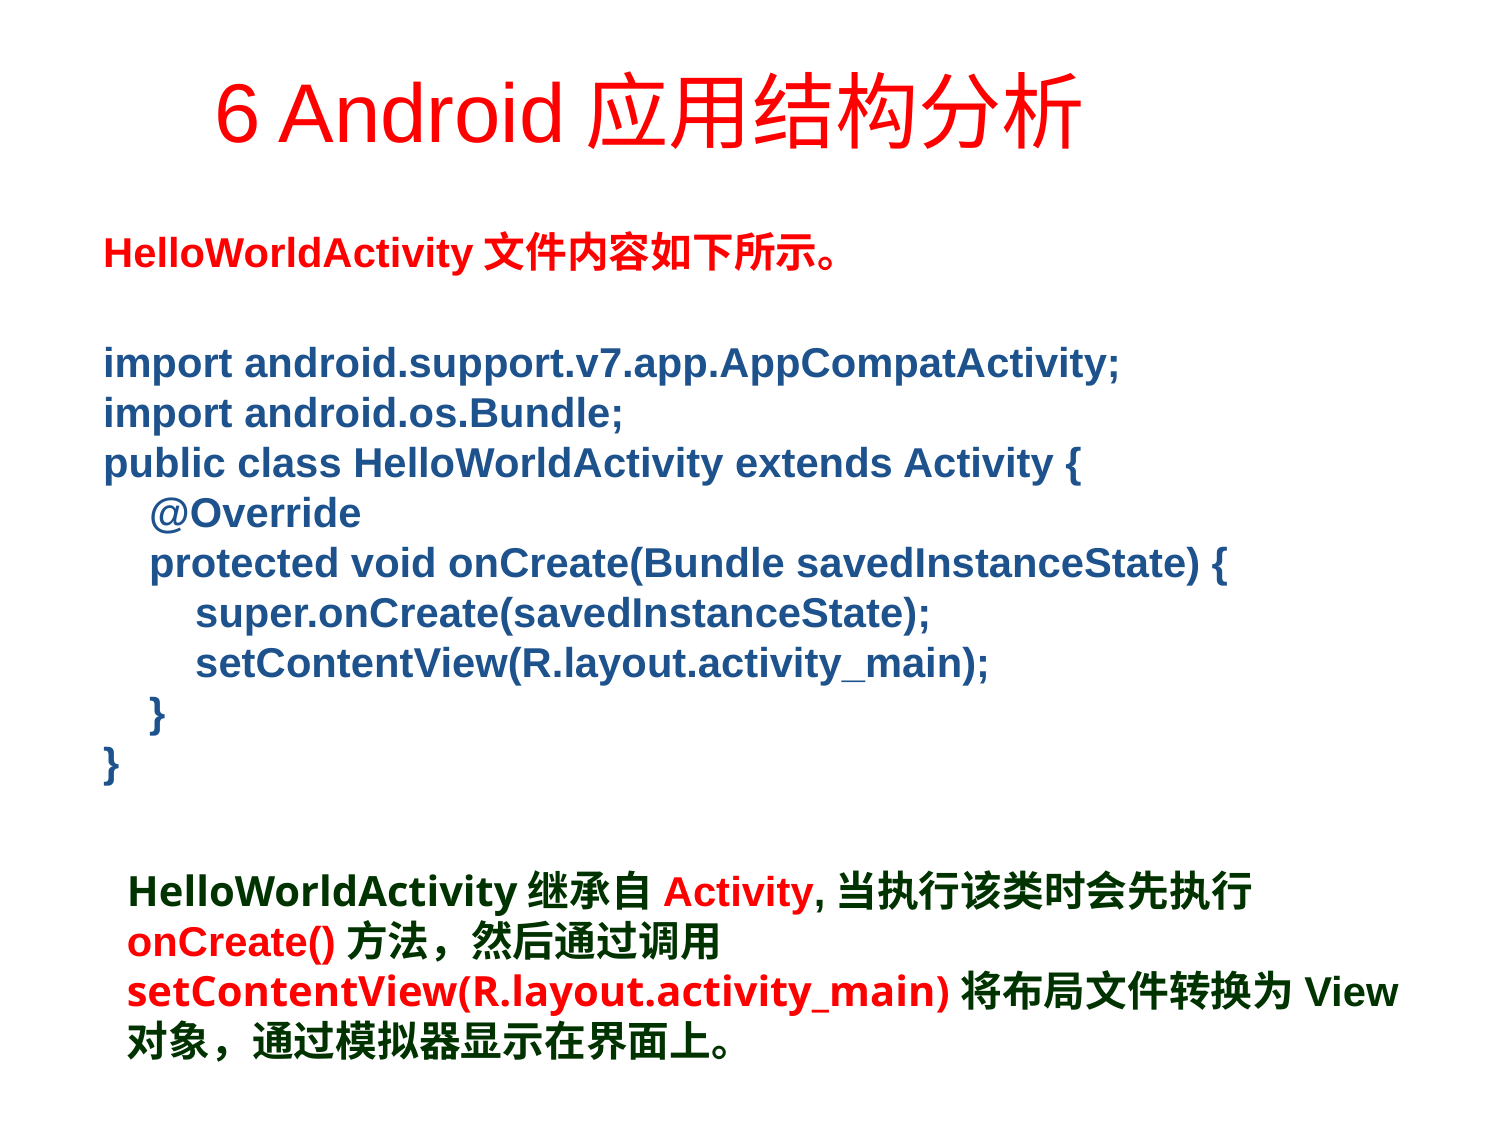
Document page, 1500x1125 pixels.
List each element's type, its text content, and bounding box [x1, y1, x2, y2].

title 6 Android应用结构分析 [37, 37, 1100, 180]
text_box HelloWorldActivity继承自Activity,当执行该类时会先执行onCreate()方法，然后通过调用setContentView(R.layout.activity_main)将布局文件转换为View对象，通过模拟器显示在界面上。 [112, 857, 1459, 1073]
text_box HelloWorldActivity文件内容如下所示。 import android.support.v7.app.AppCompatActivity; import android.os.Bundle; public class HelloWorldActivity extends Activity { @Override protected void onCreate(Bundle savedInstanceState) { super.onCreate(savedInstanceState); setContentView(R.layout.activity_main); } } [88, 208, 1383, 793]
